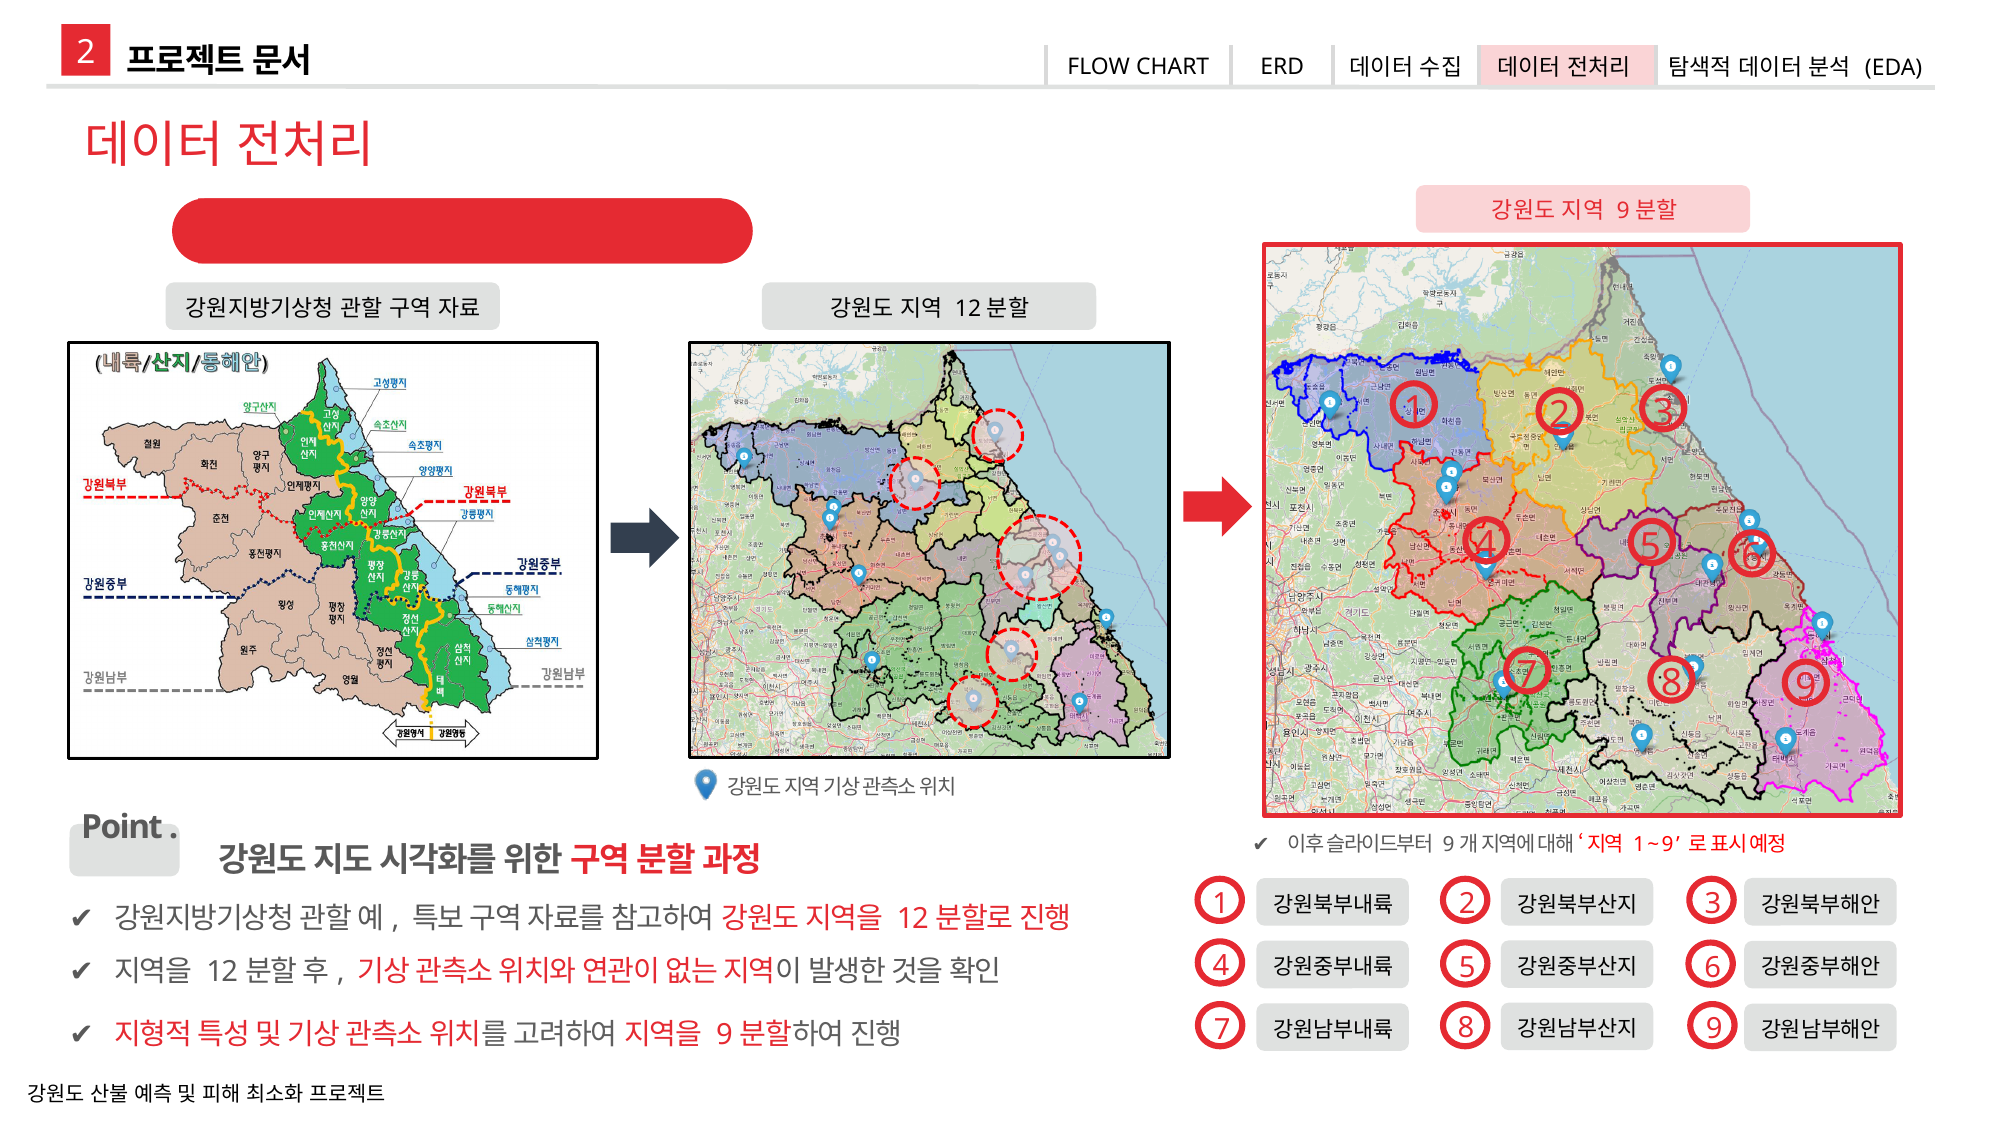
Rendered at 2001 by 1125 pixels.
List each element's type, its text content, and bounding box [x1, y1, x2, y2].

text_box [1723, 524, 1782, 585]
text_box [1685, 940, 1741, 992]
text_box [1182, 473, 1254, 540]
table_header ERD [1233, 45, 1331, 84]
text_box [69, 817, 1105, 1057]
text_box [1500, 1002, 1655, 1051]
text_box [1500, 878, 1655, 926]
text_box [1500, 940, 1655, 988]
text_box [1744, 1003, 1899, 1052]
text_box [1686, 876, 1741, 928]
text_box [1500, 643, 1554, 704]
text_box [1195, 876, 1244, 928]
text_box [1256, 940, 1411, 989]
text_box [1256, 1003, 1411, 1051]
table_header FLOW CHART [1048, 45, 1229, 84]
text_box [1440, 876, 1495, 928]
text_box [1439, 1001, 1494, 1052]
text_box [1530, 382, 1589, 443]
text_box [1440, 940, 1495, 992]
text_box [1642, 650, 1701, 712]
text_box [1744, 877, 1899, 926]
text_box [172, 198, 753, 264]
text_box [1621, 514, 1680, 576]
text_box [1256, 878, 1411, 926]
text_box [61, 24, 314, 79]
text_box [1390, 377, 1437, 438]
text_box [1744, 940, 1899, 989]
table_header 데이터 전처리 [1481, 45, 1654, 84]
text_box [761, 282, 1097, 330]
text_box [1195, 1001, 1248, 1054]
text_box 강원도 산불 예측 및 피해 최소화 프로젝트 [27, 1081, 386, 1107]
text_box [1193, 938, 1249, 990]
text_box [1687, 1001, 1742, 1053]
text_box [1635, 380, 1693, 442]
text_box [1456, 512, 1516, 574]
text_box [165, 282, 500, 330]
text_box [1777, 655, 1836, 716]
table_header 데이터 수집 [1335, 45, 1477, 84]
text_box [690, 343, 1168, 756]
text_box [688, 765, 963, 805]
text_box [609, 505, 681, 571]
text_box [1415, 185, 1751, 233]
table_header 탐색적 데이터 분석 (EDA) [1658, 45, 1935, 85]
picture [1266, 246, 1898, 814]
text_box 데이터 전처리 [85, 112, 468, 173]
text_box ✔ 이후 슬라이드부터 9개 지역에 대해 ‘ 지역 1 ~ 9 ’ 로 표시 예정 [1238, 830, 1800, 856]
picture [69, 343, 596, 757]
